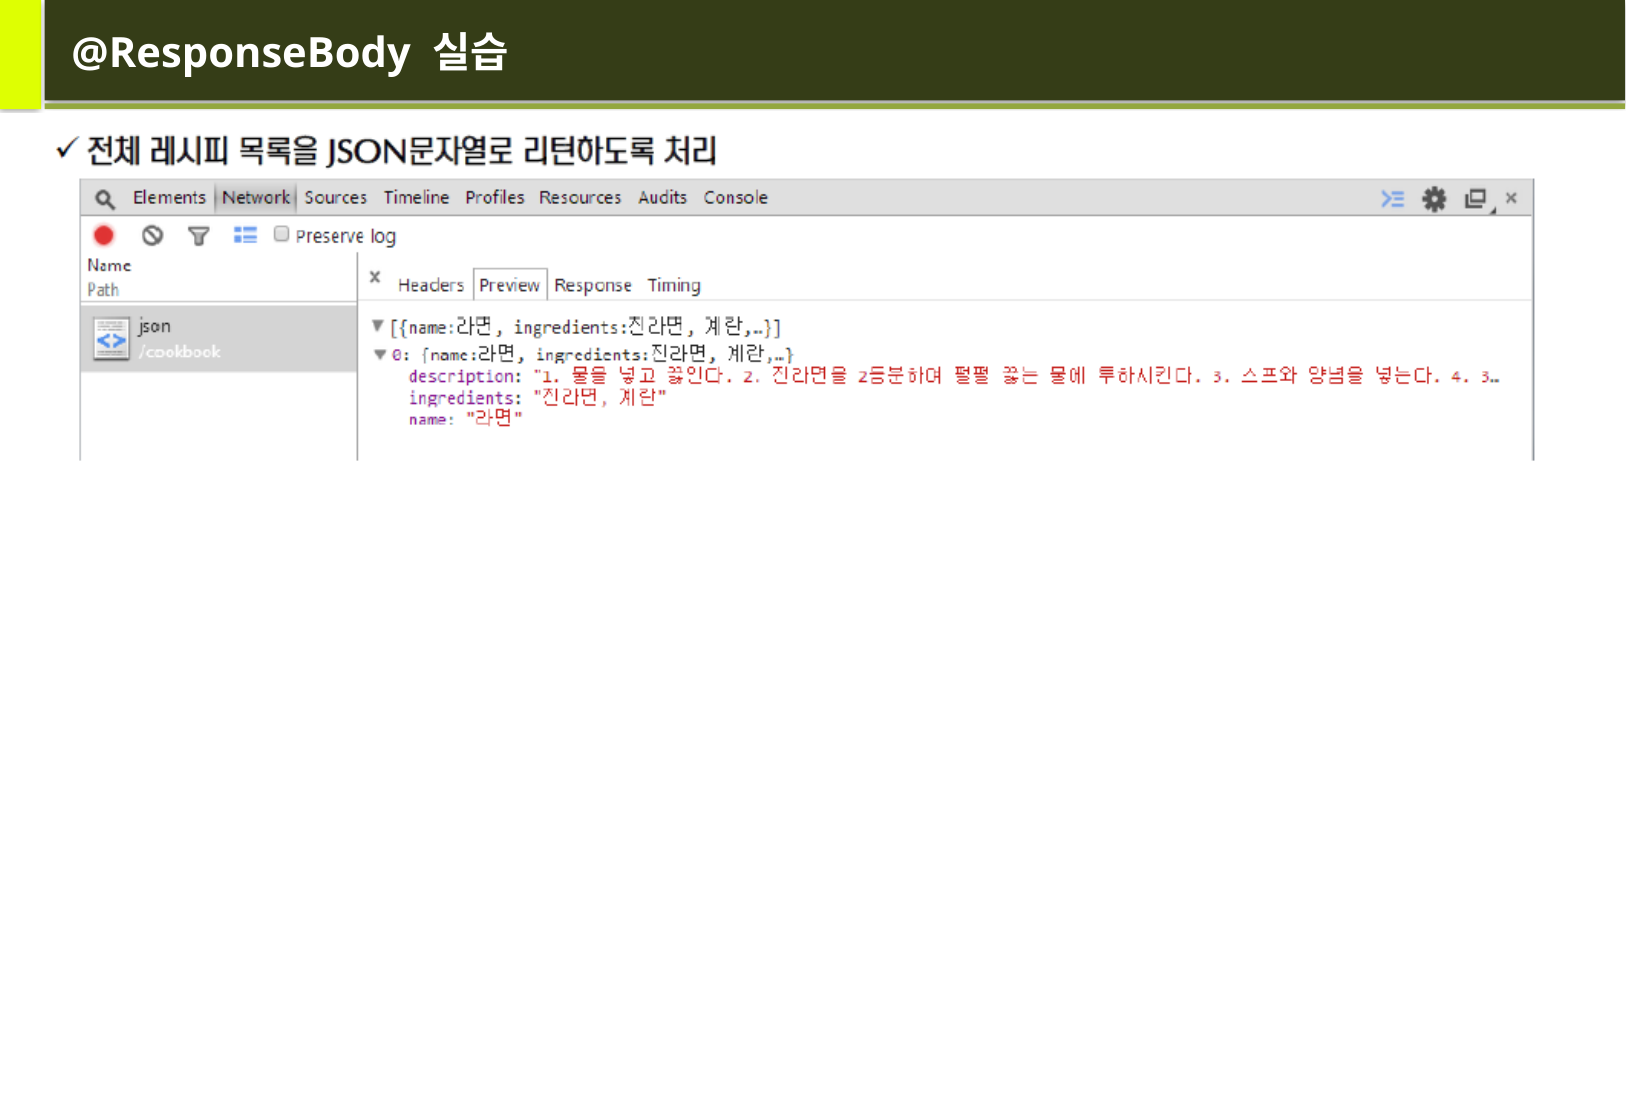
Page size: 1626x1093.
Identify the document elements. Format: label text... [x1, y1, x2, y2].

title @ResponseBody 실습 [56, 0, 1604, 103]
picture [0, 113, 1625, 486]
